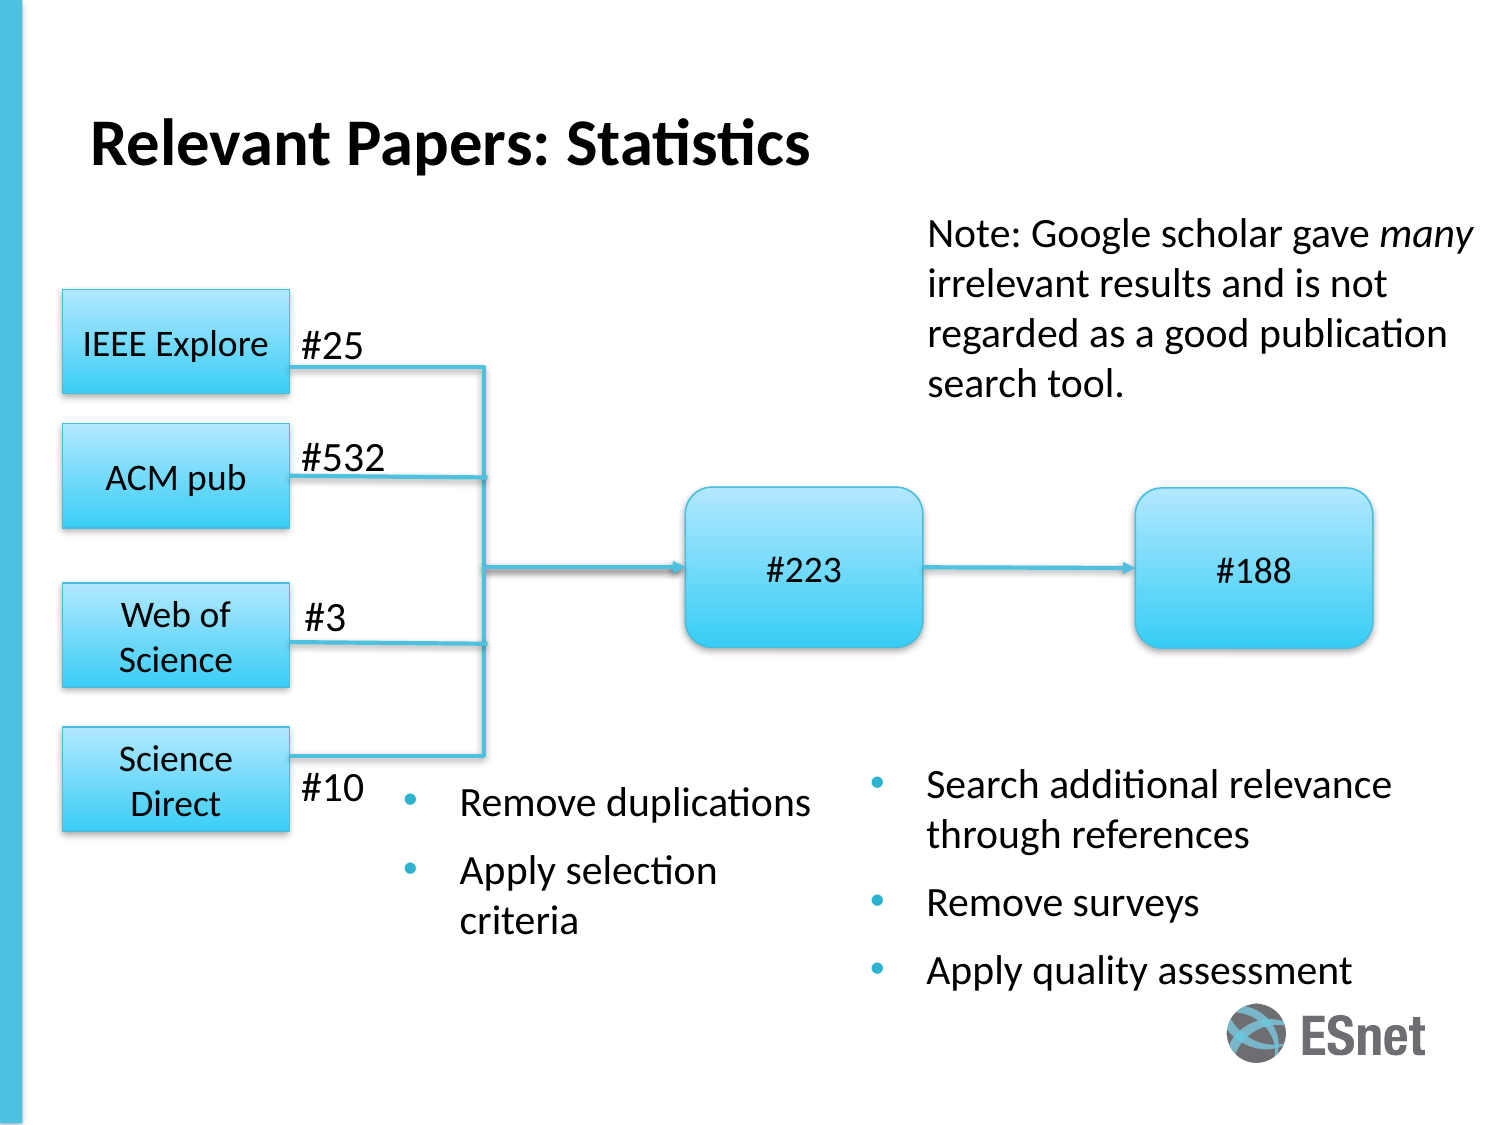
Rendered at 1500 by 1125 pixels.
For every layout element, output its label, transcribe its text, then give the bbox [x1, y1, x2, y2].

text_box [289, 641, 488, 645]
text_box #10 [286, 764, 416, 817]
text_box IEEE Explore [62, 289, 290, 394]
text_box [289, 567, 686, 756]
text_box Remove duplications Apply selection criteria [388, 767, 855, 1019]
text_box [289, 367, 686, 566]
title Relevant Papers: Statistics [75, 45, 1425, 233]
text_box #188 [1134, 487, 1374, 649]
text_box Search additional relevance through references Remove surveys Apply quality assessment [855, 749, 1443, 1069]
text_box Note: Google scholar gave many irrelevant results and is not regarded as a good publication search tool. [912, 198, 1500, 414]
text_box Web of Science [62, 582, 284, 688]
text_box #25 [286, 310, 416, 366]
text_box ACM pub [62, 423, 284, 529]
text_box Science Direct [62, 726, 290, 832]
text_box #223 [691, 486, 924, 649]
